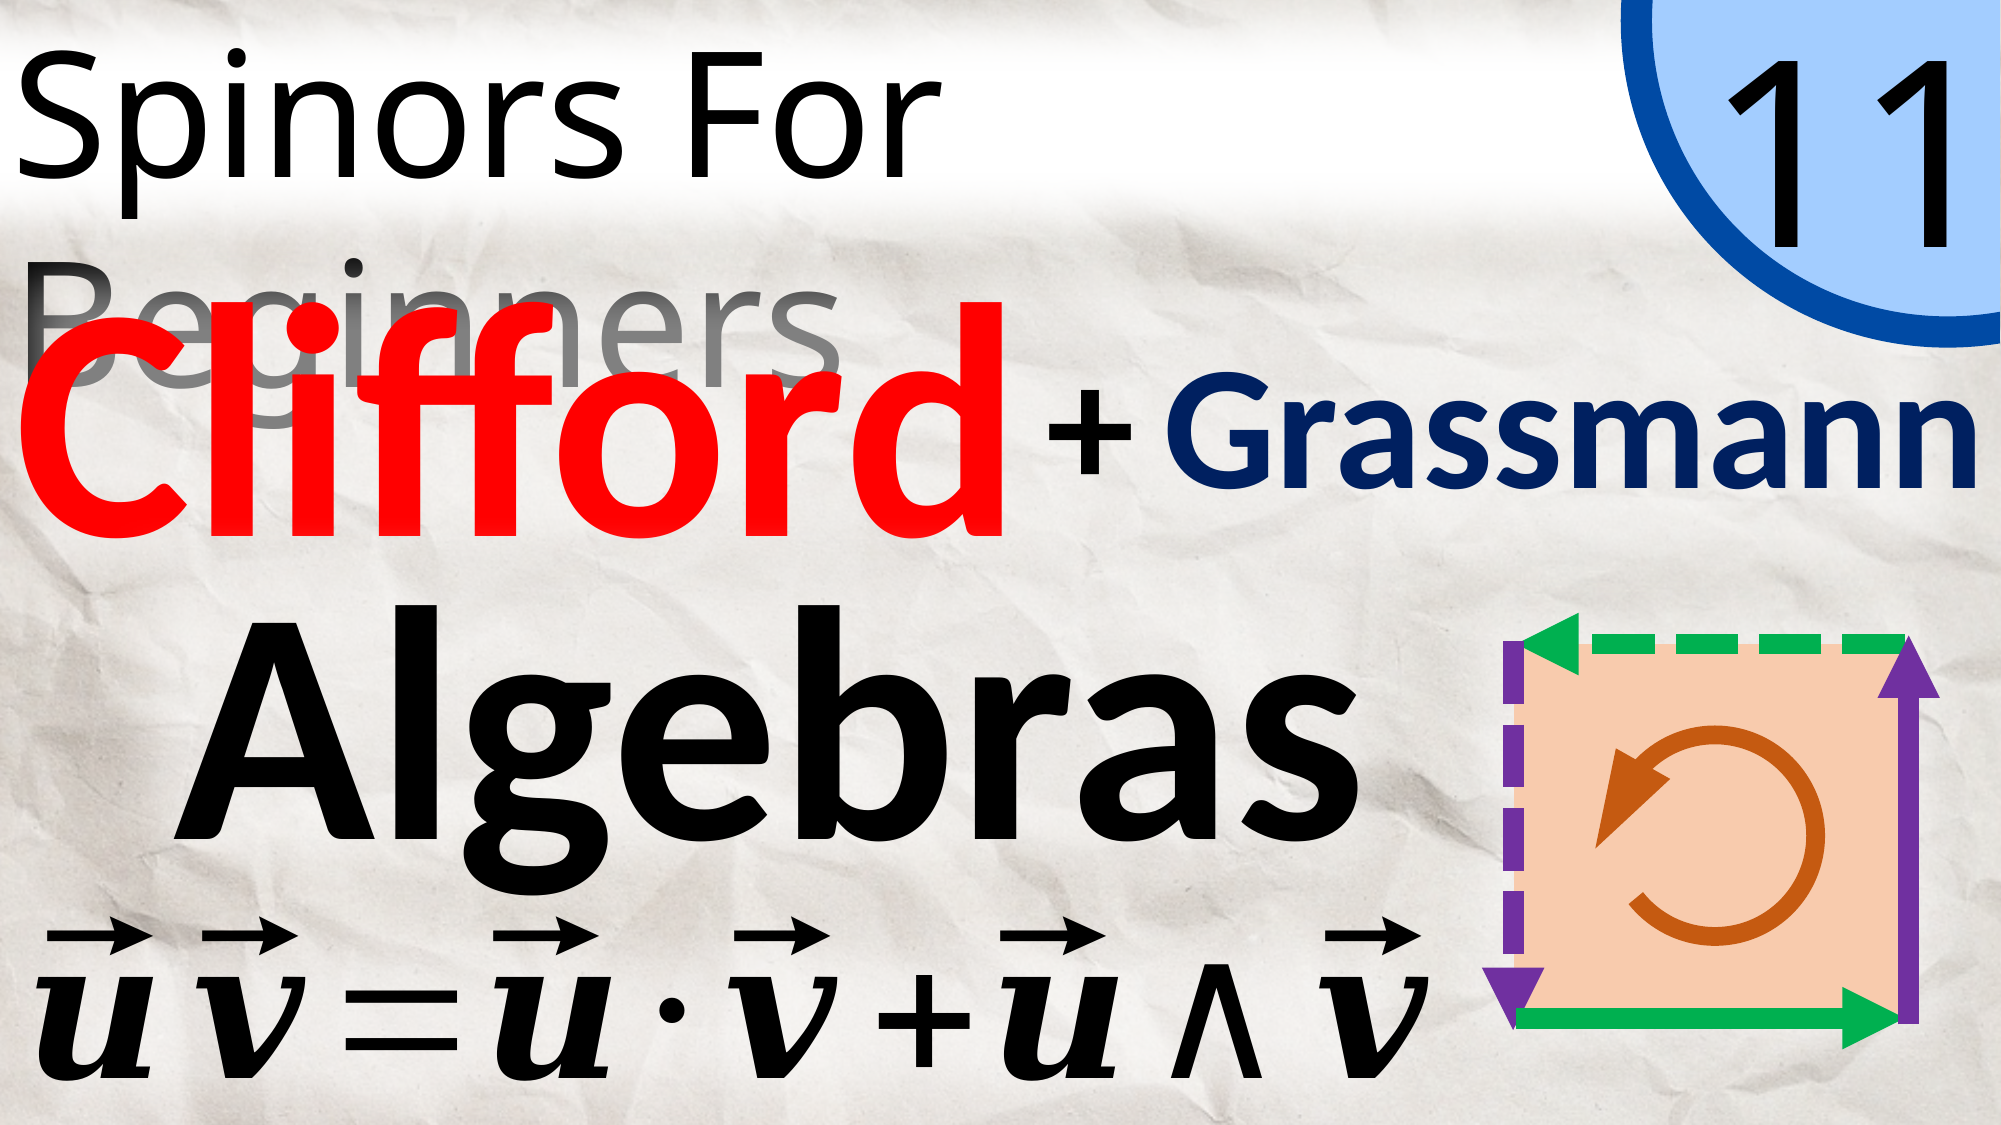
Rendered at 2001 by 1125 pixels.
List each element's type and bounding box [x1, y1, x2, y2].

text_box [1513, 635, 1909, 1031]
text_box [1636, 0, 2000, 333]
picture [0, 0, 2000, 1125]
